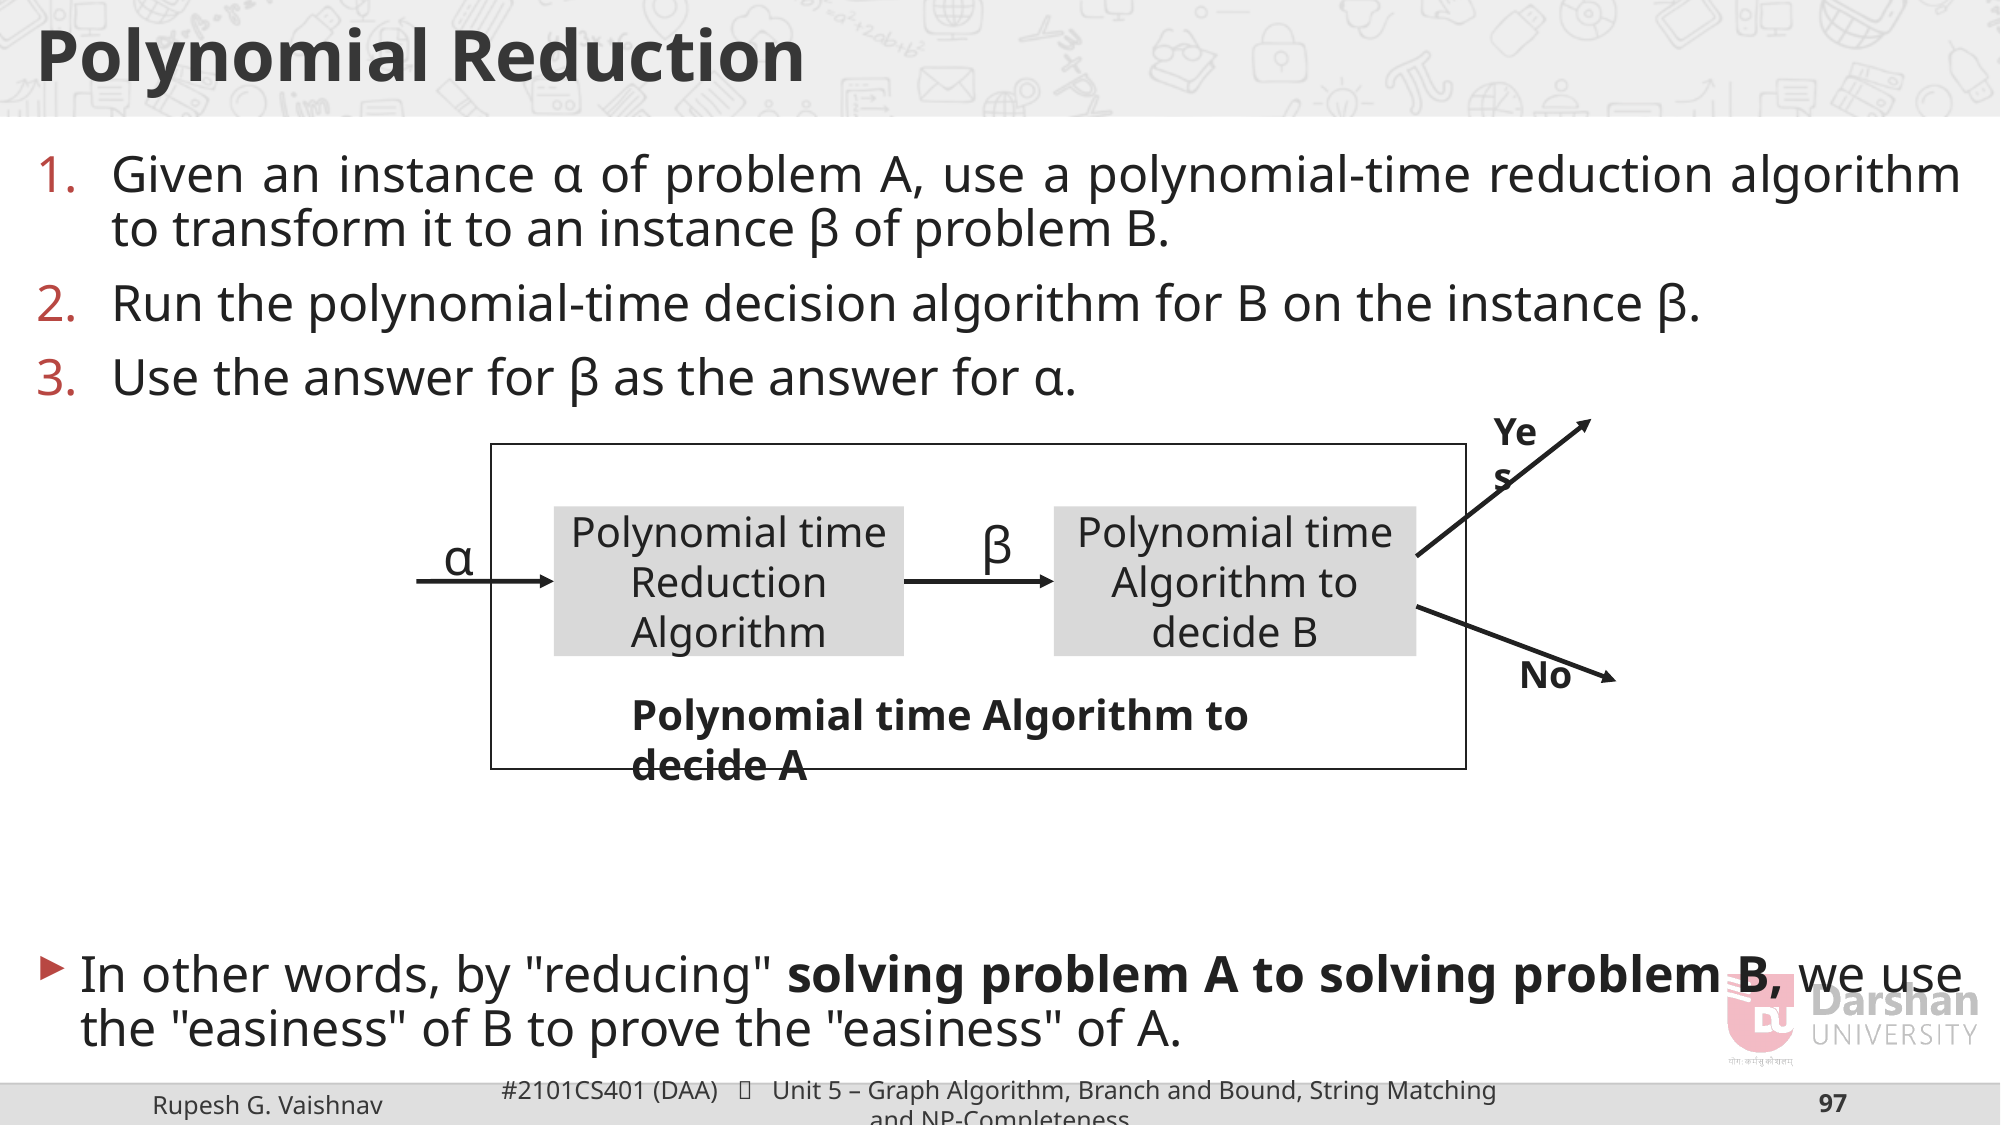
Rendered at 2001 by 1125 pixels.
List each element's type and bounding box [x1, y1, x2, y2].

title [0, 0, 2000, 117]
list [21, 141, 1979, 1059]
text_box [1724, 972, 1981, 1068]
text_box [416, 400, 1617, 797]
